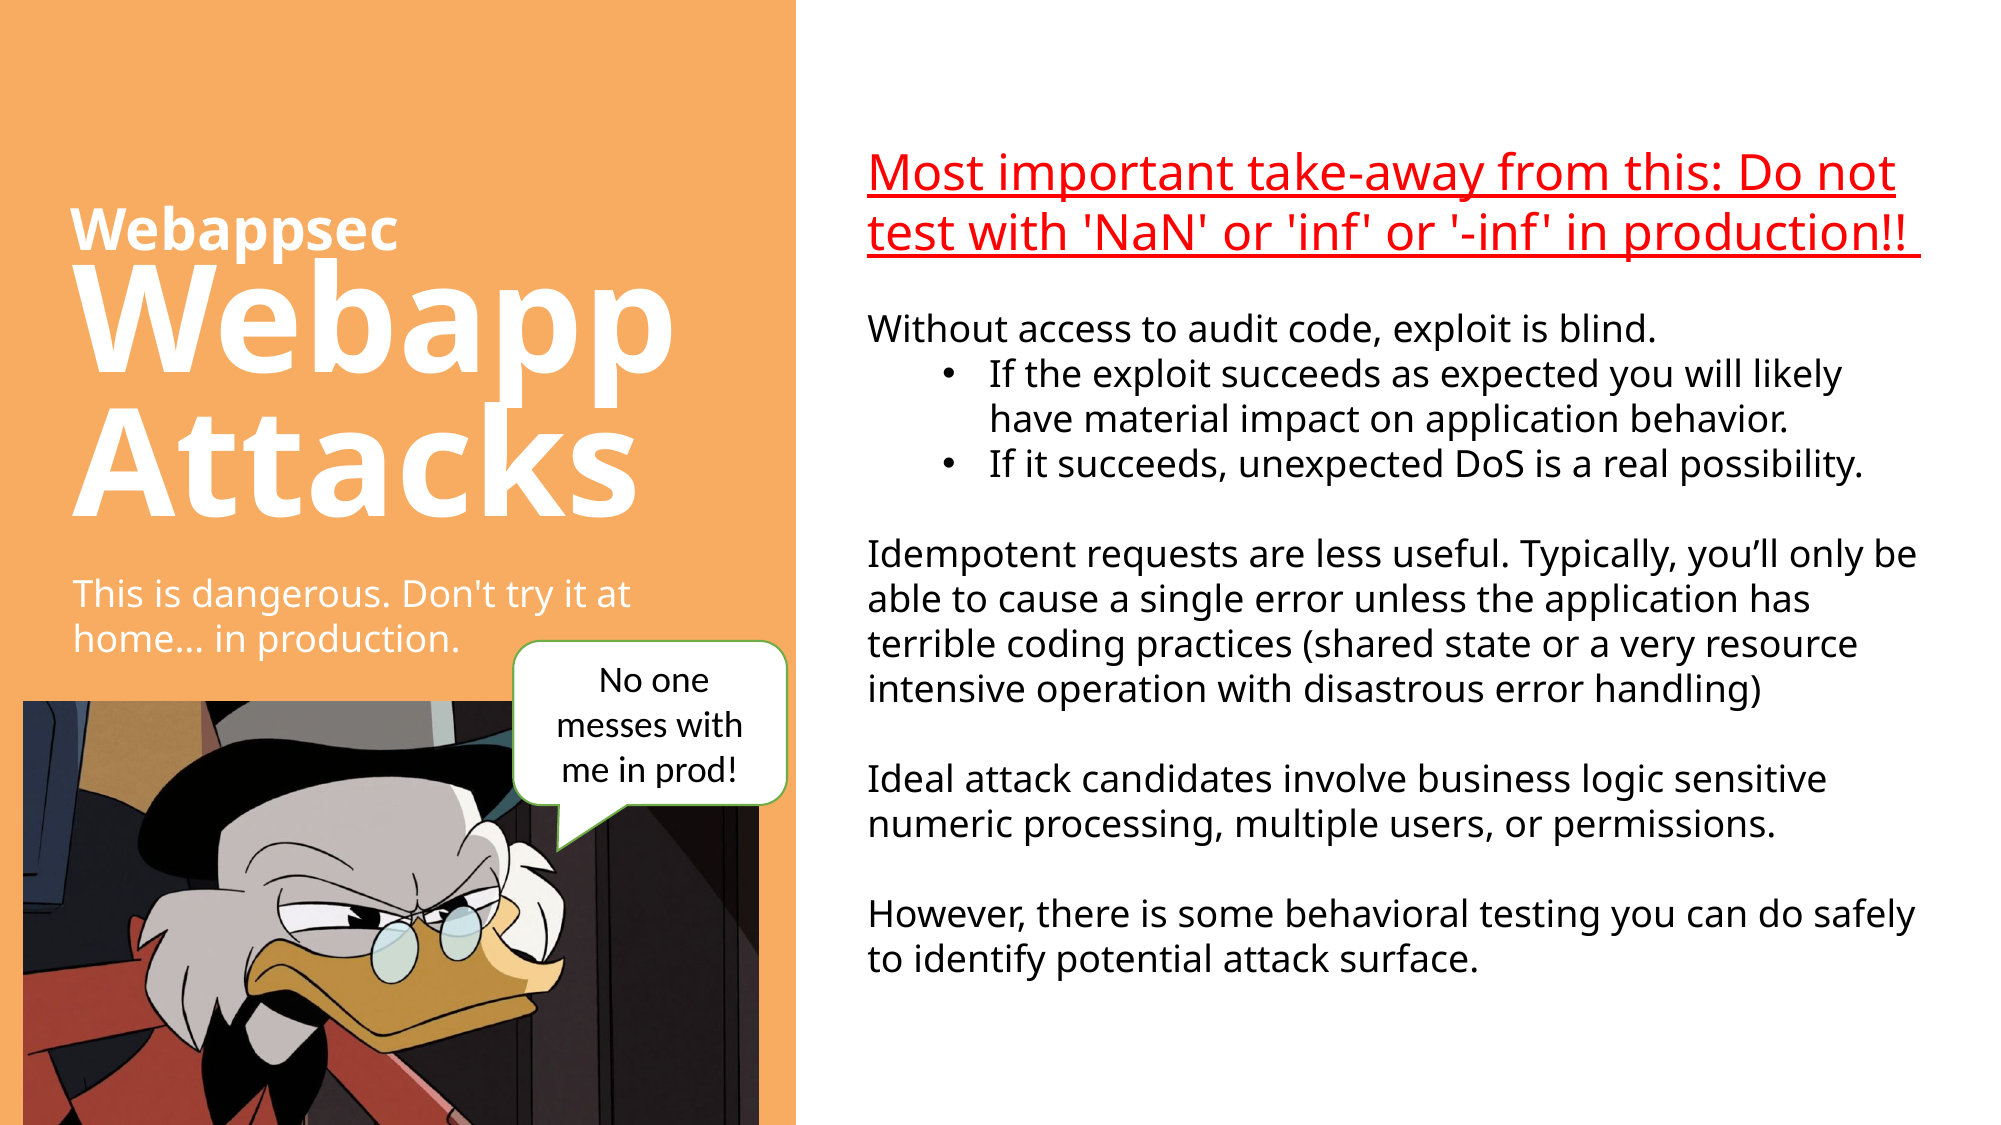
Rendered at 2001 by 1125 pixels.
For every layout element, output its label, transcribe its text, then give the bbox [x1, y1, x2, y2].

text_box This is dangerous. Don't try it at home… in production. [57, 562, 710, 668]
text_box Webappsec [55, 184, 415, 270]
picture [23, 701, 759, 1125]
text_box Webapp Attacks [57, 249, 710, 553]
text_box No one messes with me in prod! [512, 639, 789, 807]
text_box Most important take-away from this: Do not test with 'NaN' or 'inf' or '-inf' in production!! Without access to audit code, exploit is blind. If the exploit succeeds as expected you will likely have material impact on application behavior. If it succeeds, unexpected DoS is a real possibility. Idempotent requests are less useful. Typically, you’ll only be able to cause a single error unless the application has terrible coding practices (shared state or a very resource intensive operation with disastrous error handling) Ideal attack candidates involve business logic sensitive numeric processing, multiple users, or permissions. However, there is some behavioral testing you can do safely to identify potential attack surface. [852, 133, 1940, 988]
text_box [0, 0, 796, 1125]
